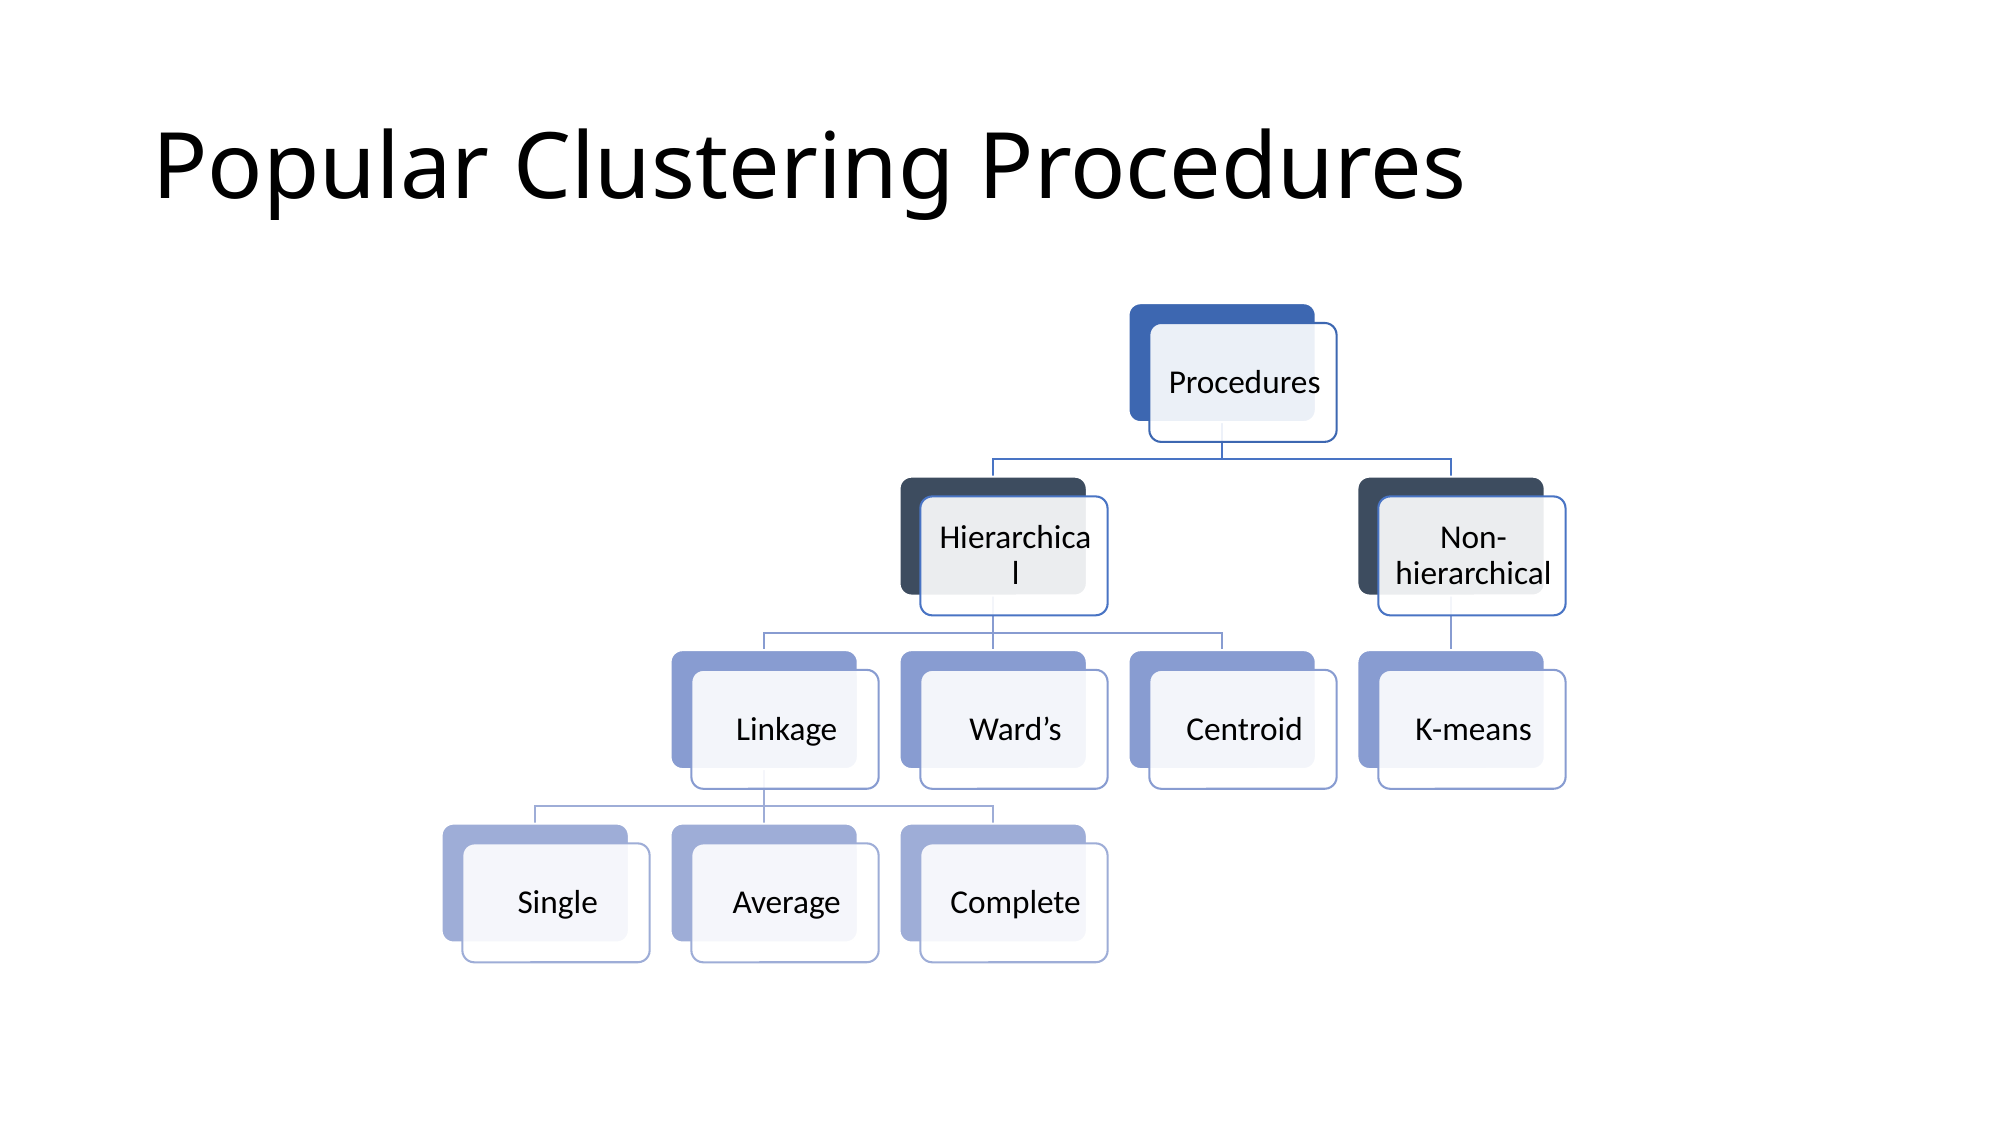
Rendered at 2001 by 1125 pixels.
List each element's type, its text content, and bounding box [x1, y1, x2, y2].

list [384, 302, 1623, 963]
title Popular Clustering Procedures [137, 59, 1863, 278]
